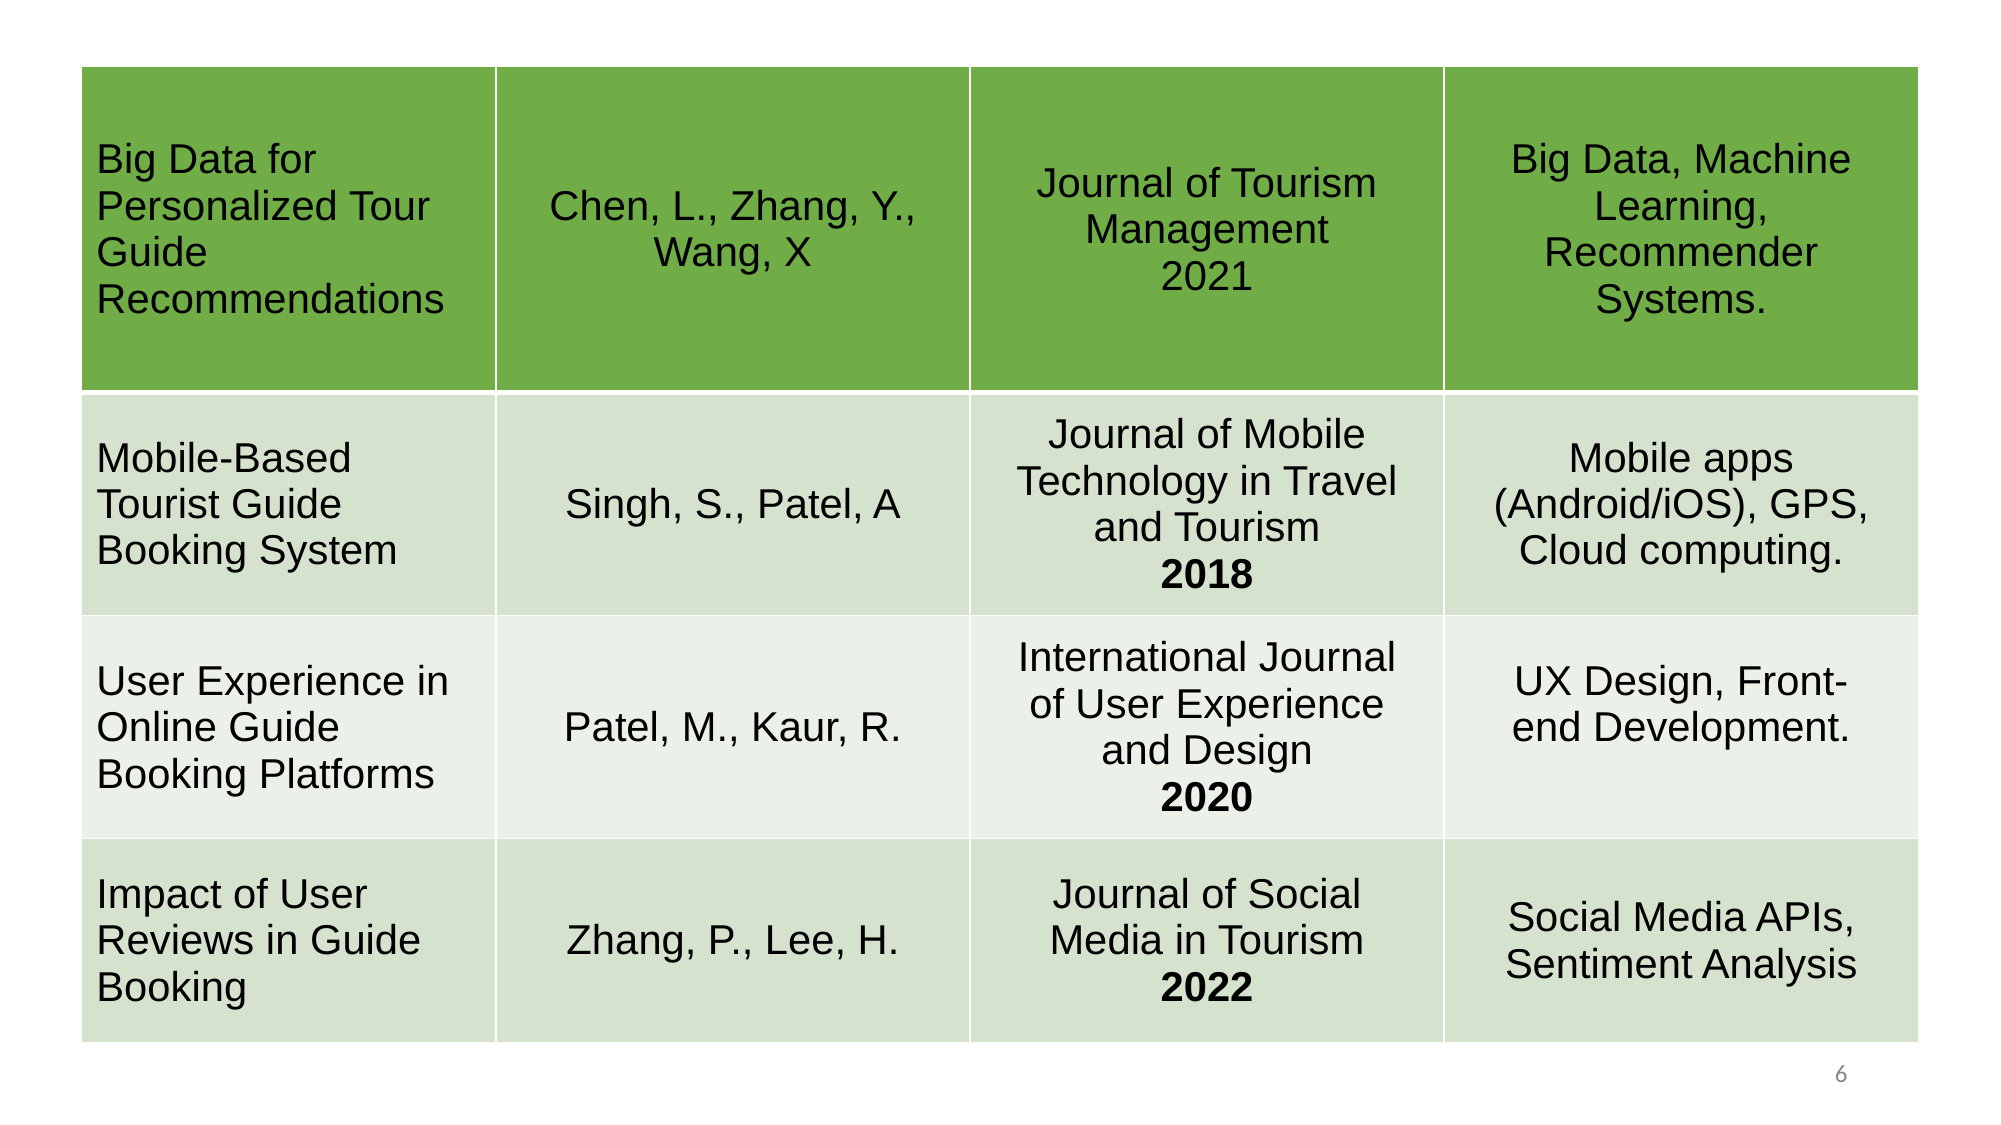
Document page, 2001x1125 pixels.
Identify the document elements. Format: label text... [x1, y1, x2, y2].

table_cell Zhang, P., Lee, H. [497, 839, 969, 1042]
table_cell Journal of Social Media in Tourism 2022 [971, 839, 1443, 1042]
table_cell Patel, M., Kaur, R. [497, 616, 969, 838]
table_cell Impact of User Reviews in Guide Booking [82, 839, 495, 1042]
table_header Big Data for Personalized Tour Guide Recommendations [82, 67, 495, 390]
table_cell UX Design, Front- end Development. [1445, 616, 1918, 838]
table_header Big Data, Machine Learning, Recommender Systems. [1445, 67, 1918, 390]
table_header Chen, L., Zhang, Y., Wang, X [497, 67, 969, 390]
table_cell Mobile apps (Android/iOS), GPS, Cloud computing. [1445, 395, 1918, 615]
table_cell Singh, S., Patel, A [497, 395, 969, 615]
table_cell Journal of Mobile Technology in Travel and Tourism 2018 [971, 395, 1443, 615]
table_header Journal of Tourism Management 2021 [971, 67, 1443, 390]
slide_number 6 [1412, 1044, 1863, 1103]
table_cell User Experience in Online Guide Booking Platforms [82, 616, 495, 838]
table_cell Social Media APIs, Sentiment Analysis [1445, 839, 1918, 1042]
table_cell Mobile-Based Tourist Guide Booking System [82, 395, 495, 615]
table_cell International Journal of User Experience and Design 2020 [971, 616, 1443, 838]
